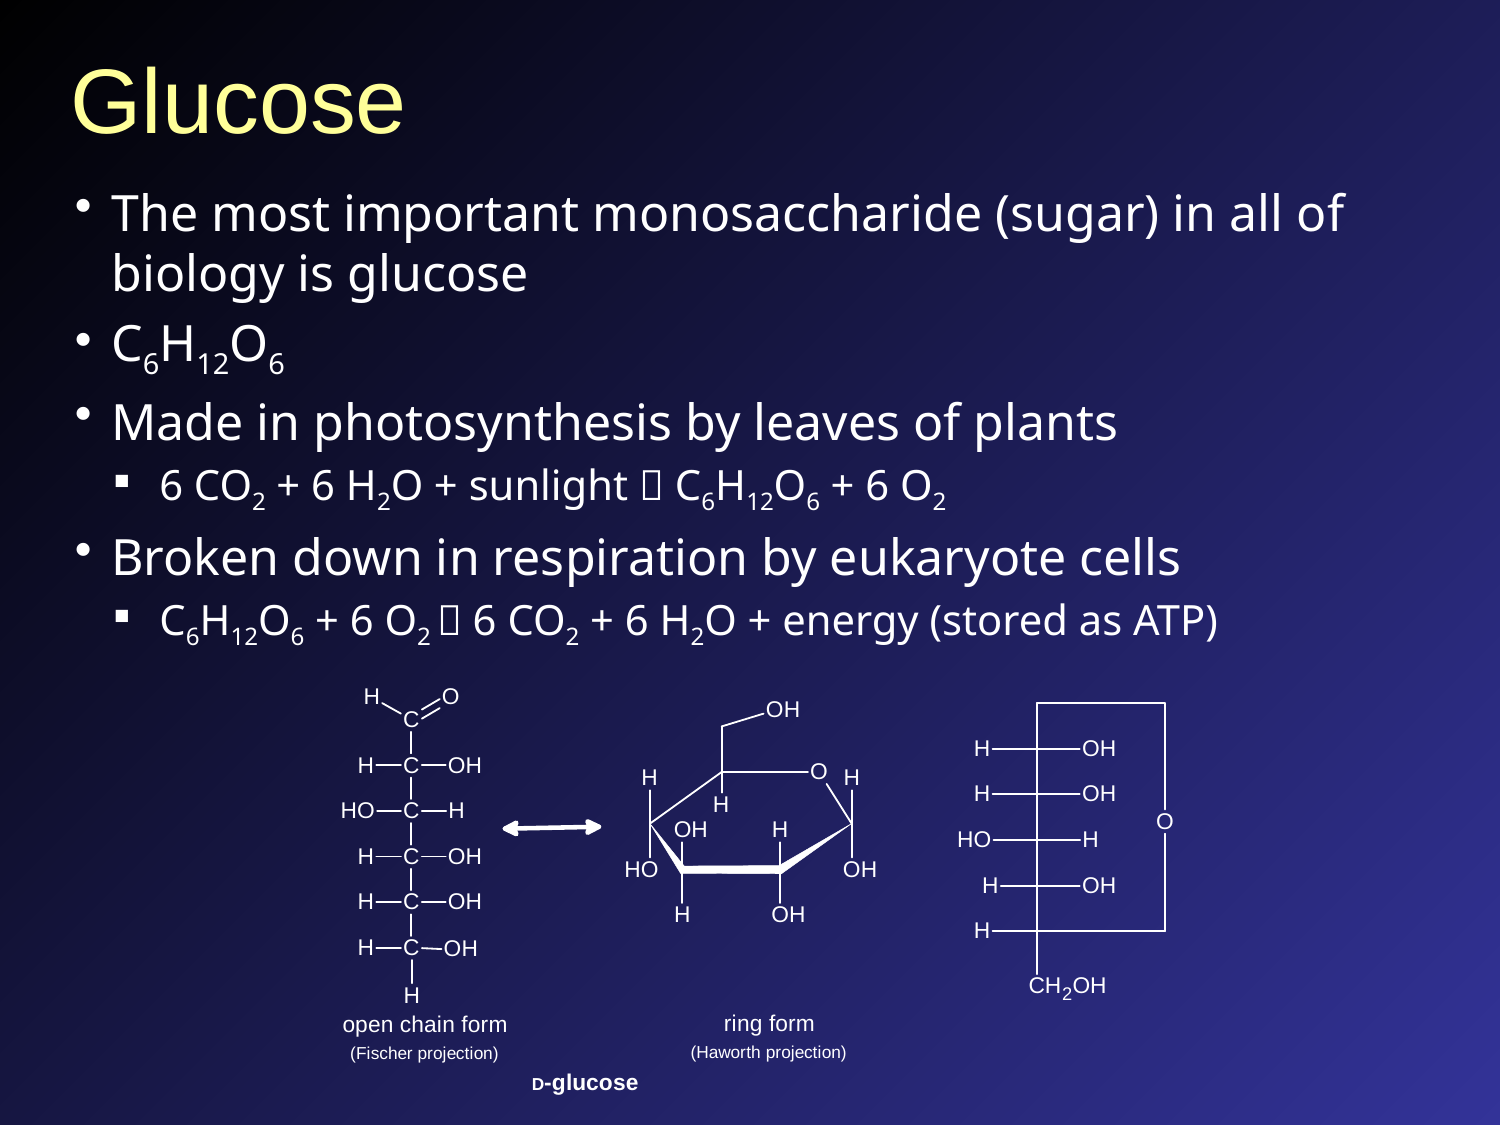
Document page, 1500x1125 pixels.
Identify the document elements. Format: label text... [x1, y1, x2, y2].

list The most important monosaccharide (sugar) in all of biology is glucose C6H12O6 Made in photosynthesis by leaves of plants 6 CO2 + 6 H2O + sunlight  C6H12O6 + 6 O2 Broken down in respiration by eukaryote cells C6H12O6 + 6 O2  6 CO2 + 6 H2O + energy (stored as ATP) [59, 174, 1437, 1006]
title Glucose [55, 33, 1435, 160]
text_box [305, 683, 1175, 1109]
